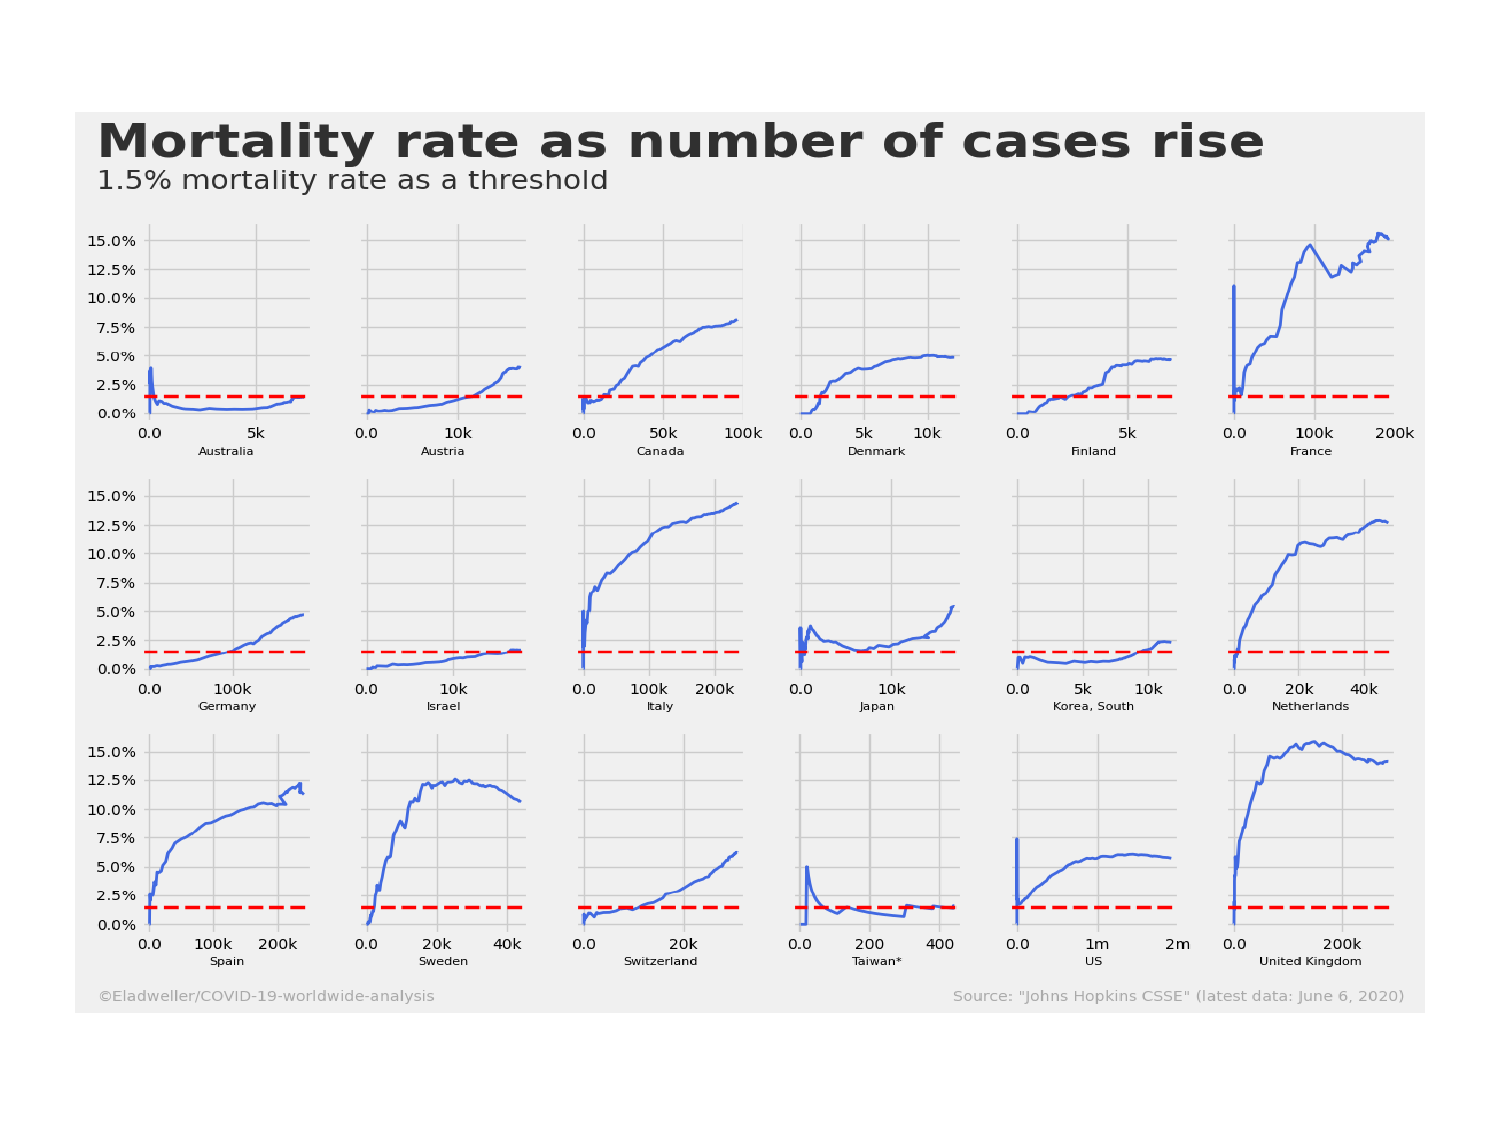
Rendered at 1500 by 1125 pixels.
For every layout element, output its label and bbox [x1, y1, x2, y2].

picture [74, 112, 1426, 1013]
